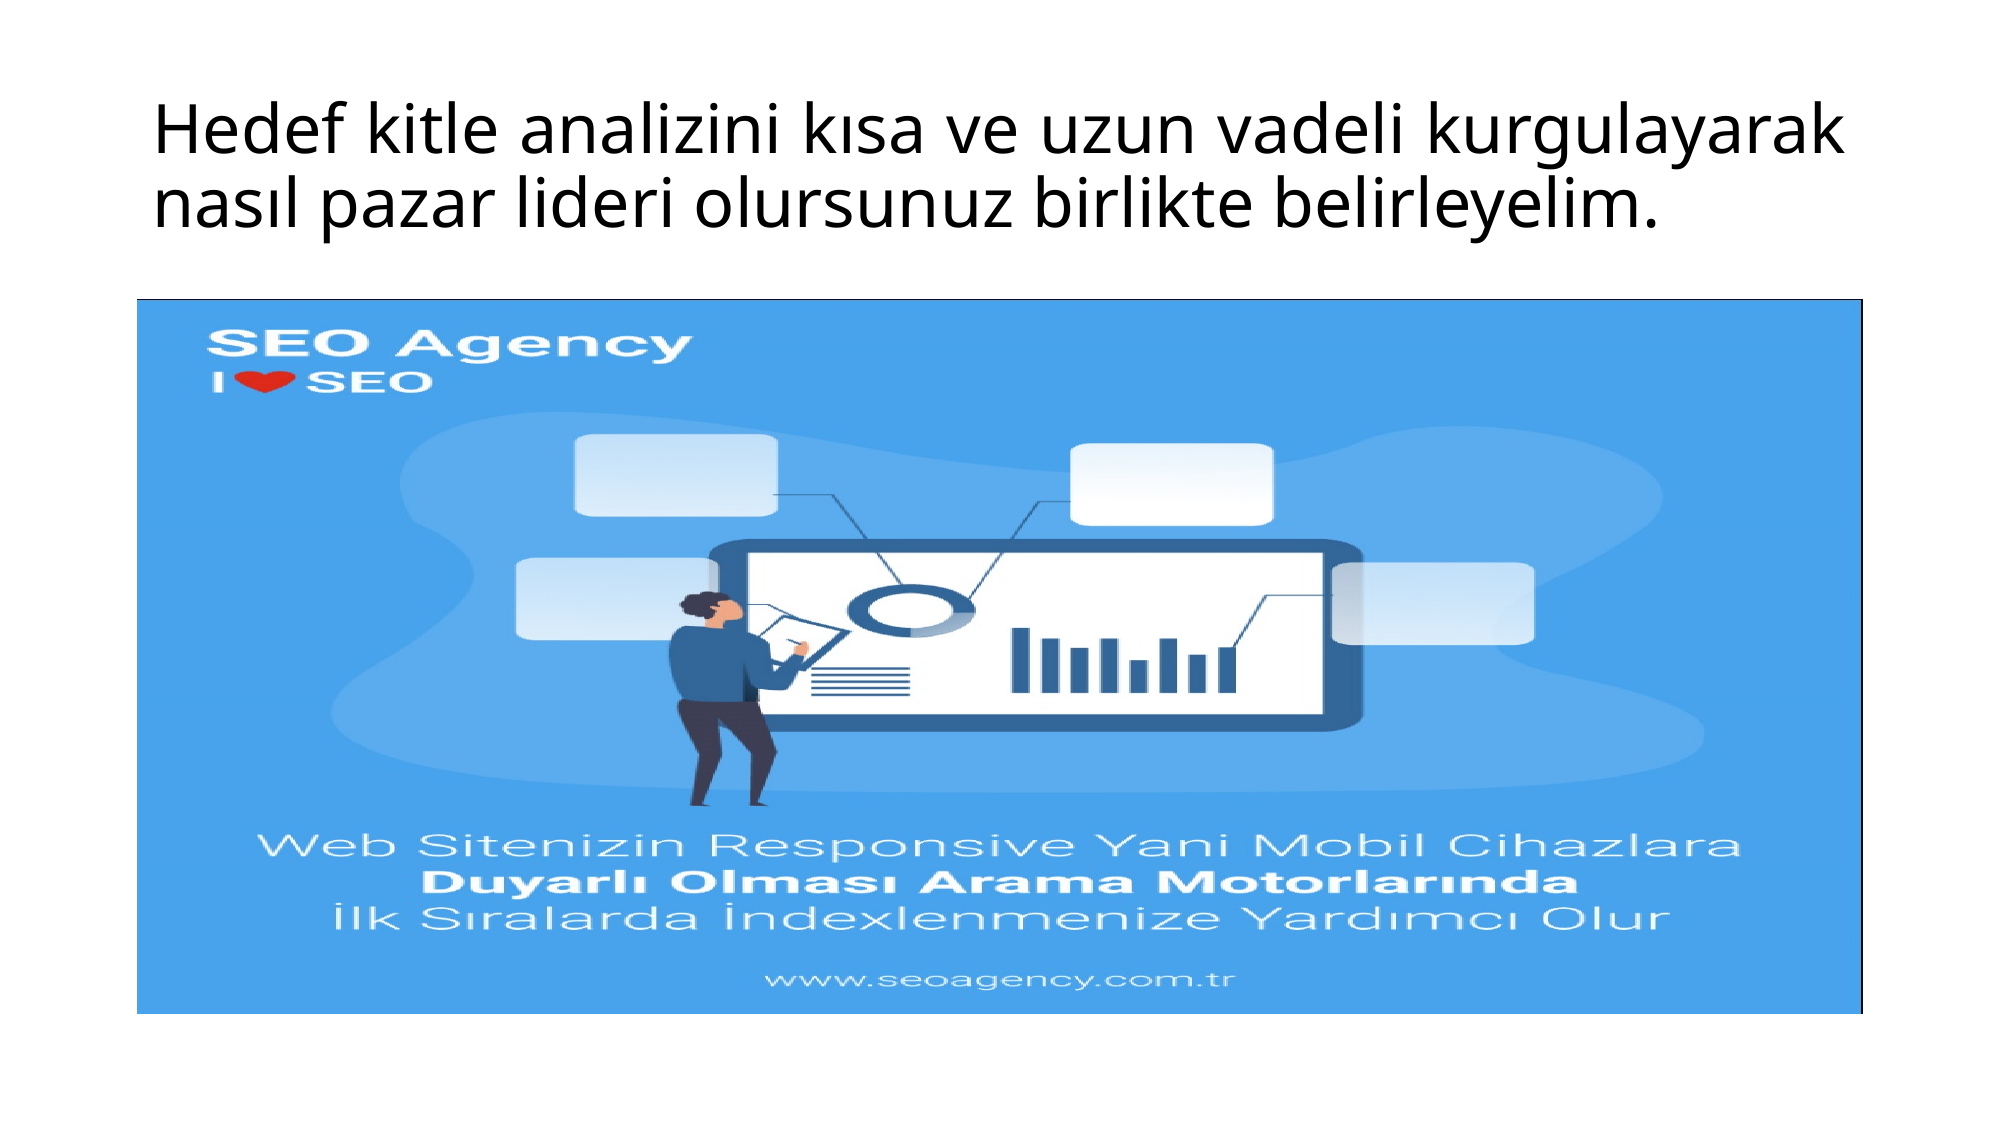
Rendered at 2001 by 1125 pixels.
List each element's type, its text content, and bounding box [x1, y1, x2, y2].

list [137, 299, 1863, 1014]
title Hedef kitle analizini kısa ve uzun vadeli kurgulayarak nasıl pazar lideri olursunuz birlikte belirleyelim. [137, 59, 1863, 278]
